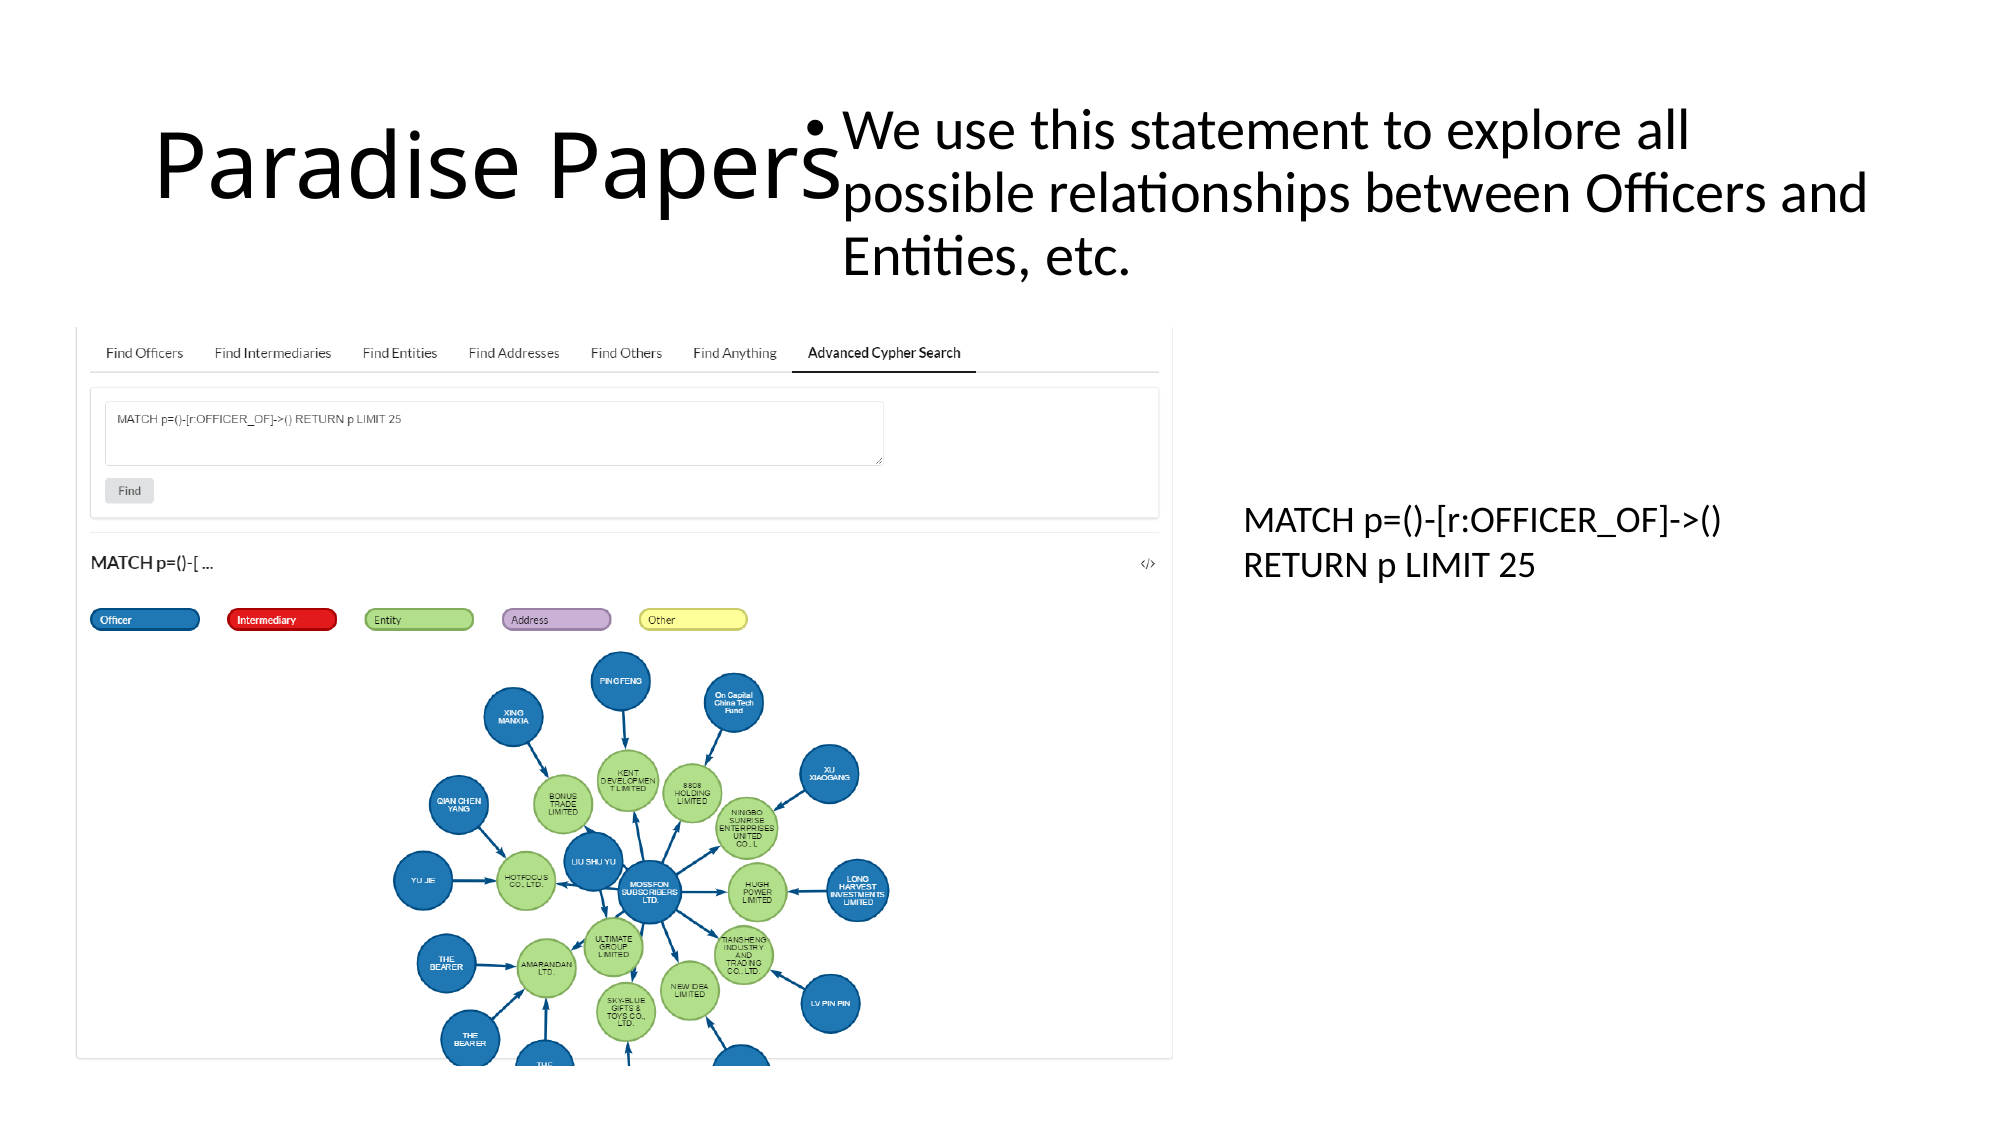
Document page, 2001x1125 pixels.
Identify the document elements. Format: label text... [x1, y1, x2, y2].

list We use this statement to explore all possible relationships between Officers and Entities, etc. [790, 92, 1888, 318]
picture [75, 327, 1173, 1066]
title Paradise Papers [137, 59, 1863, 278]
text_box MATCH p=()-[r:OFFICER_OF]->() RETURN p LIMIT 25 [1228, 487, 1863, 637]
